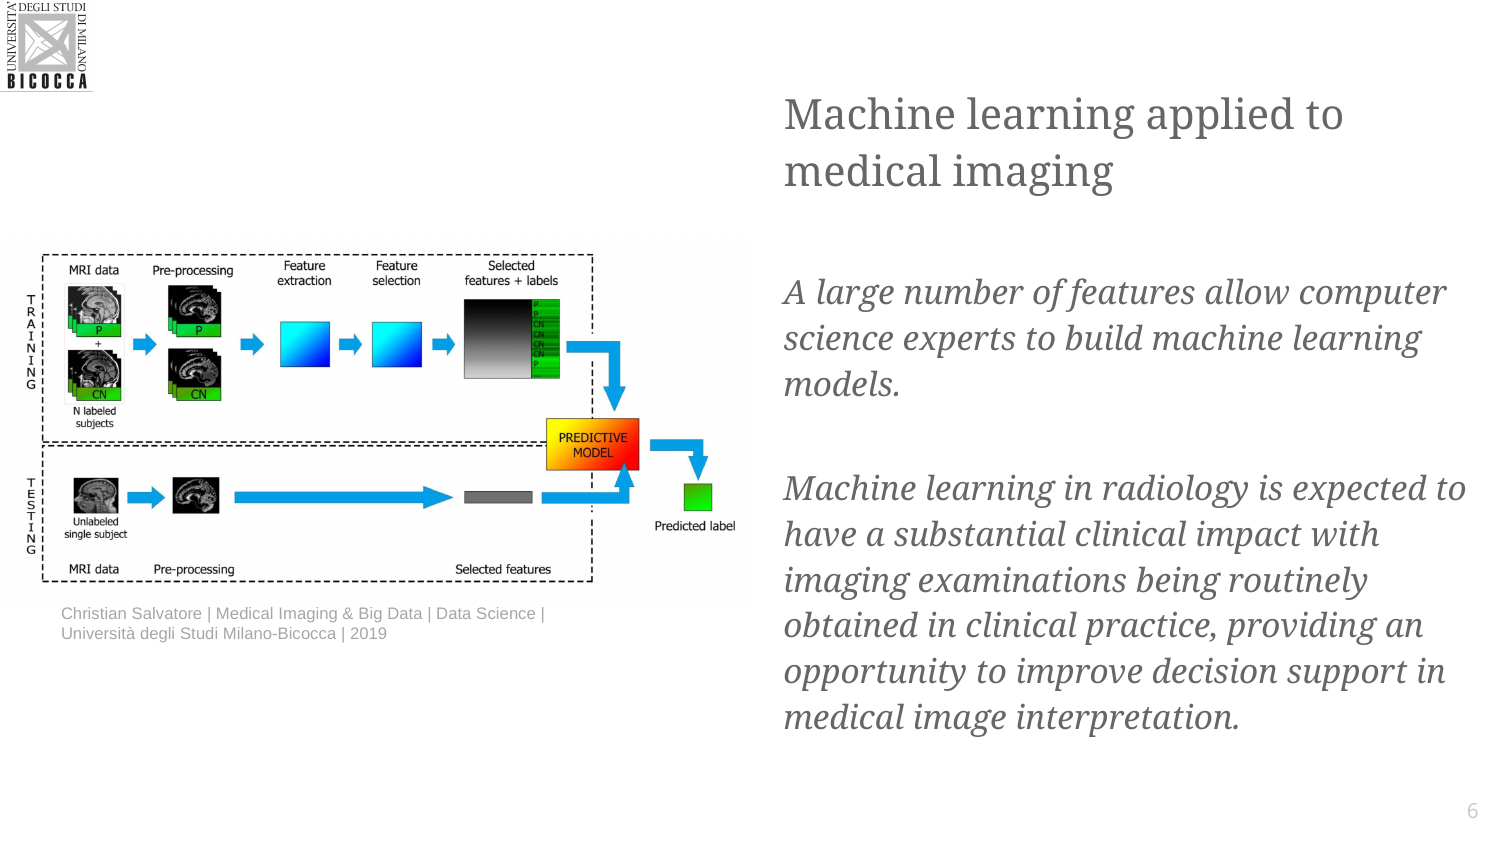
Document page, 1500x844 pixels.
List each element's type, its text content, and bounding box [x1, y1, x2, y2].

text_box Christian Salvatore | Medical Imaging & Big Data | Data Science | Università degli Studi Milano-Bicocca | 2019 [46, 616, 579, 650]
picture [2, 235, 751, 608]
picture [0, 0, 93, 92]
text_box Machine learning applied to medical imaging A large number of features allow computer science experts to build machine learning models. Machine learning in radiology is expected to have a substantial clinical impact with imaging examinations being routinely obtained in clinical practice, providing an opportunity to improve decision support in medical image interpretation. [747, 64, 1500, 844]
